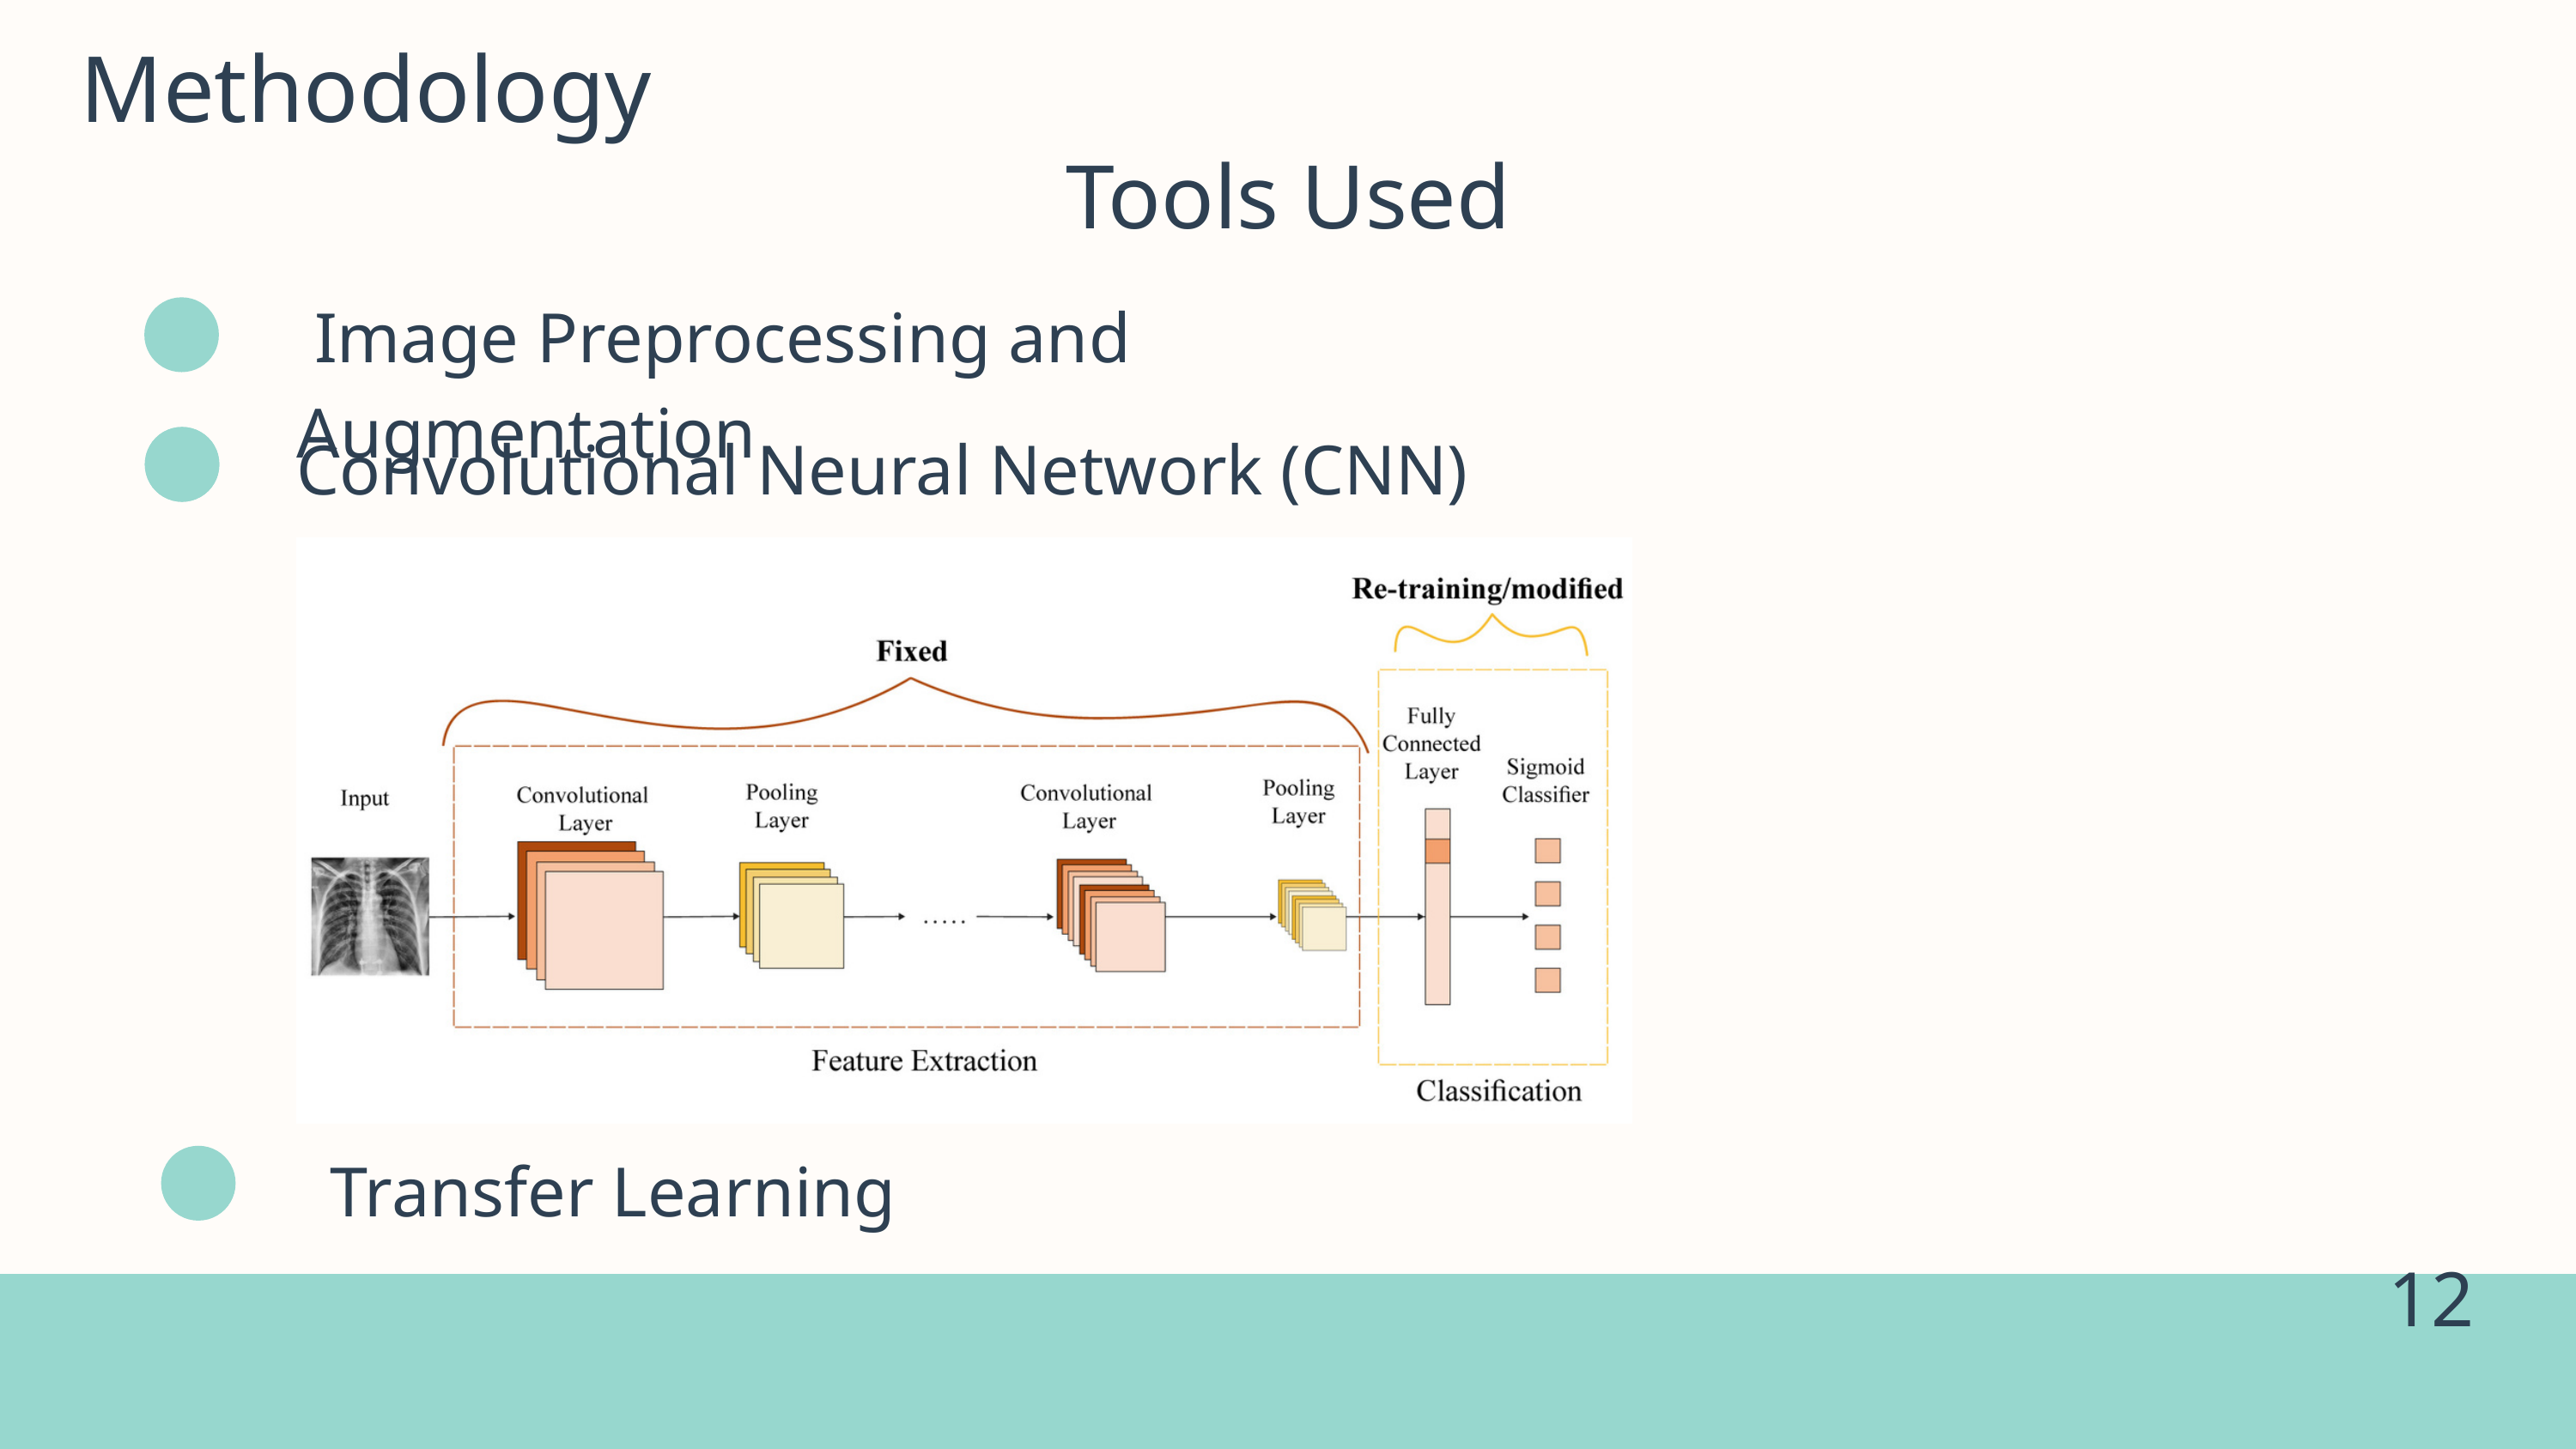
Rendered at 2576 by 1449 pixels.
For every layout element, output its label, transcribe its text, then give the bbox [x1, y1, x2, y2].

text_box Methodology [80, 39, 861, 141]
text_box Image Preprocessing and Augmentation [296, 281, 1579, 471]
text_box Convolutional Neural Network (CNN) [296, 471, 1579, 509]
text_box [143, 297, 220, 373]
text_box [0, 1274, 2576, 1449]
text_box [161, 1143, 1595, 1224]
text_box 12 [2386, 1236, 2476, 1343]
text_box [144, 427, 220, 502]
picture [296, 537, 1632, 1124]
text_box Tools Used [897, 149, 1679, 247]
